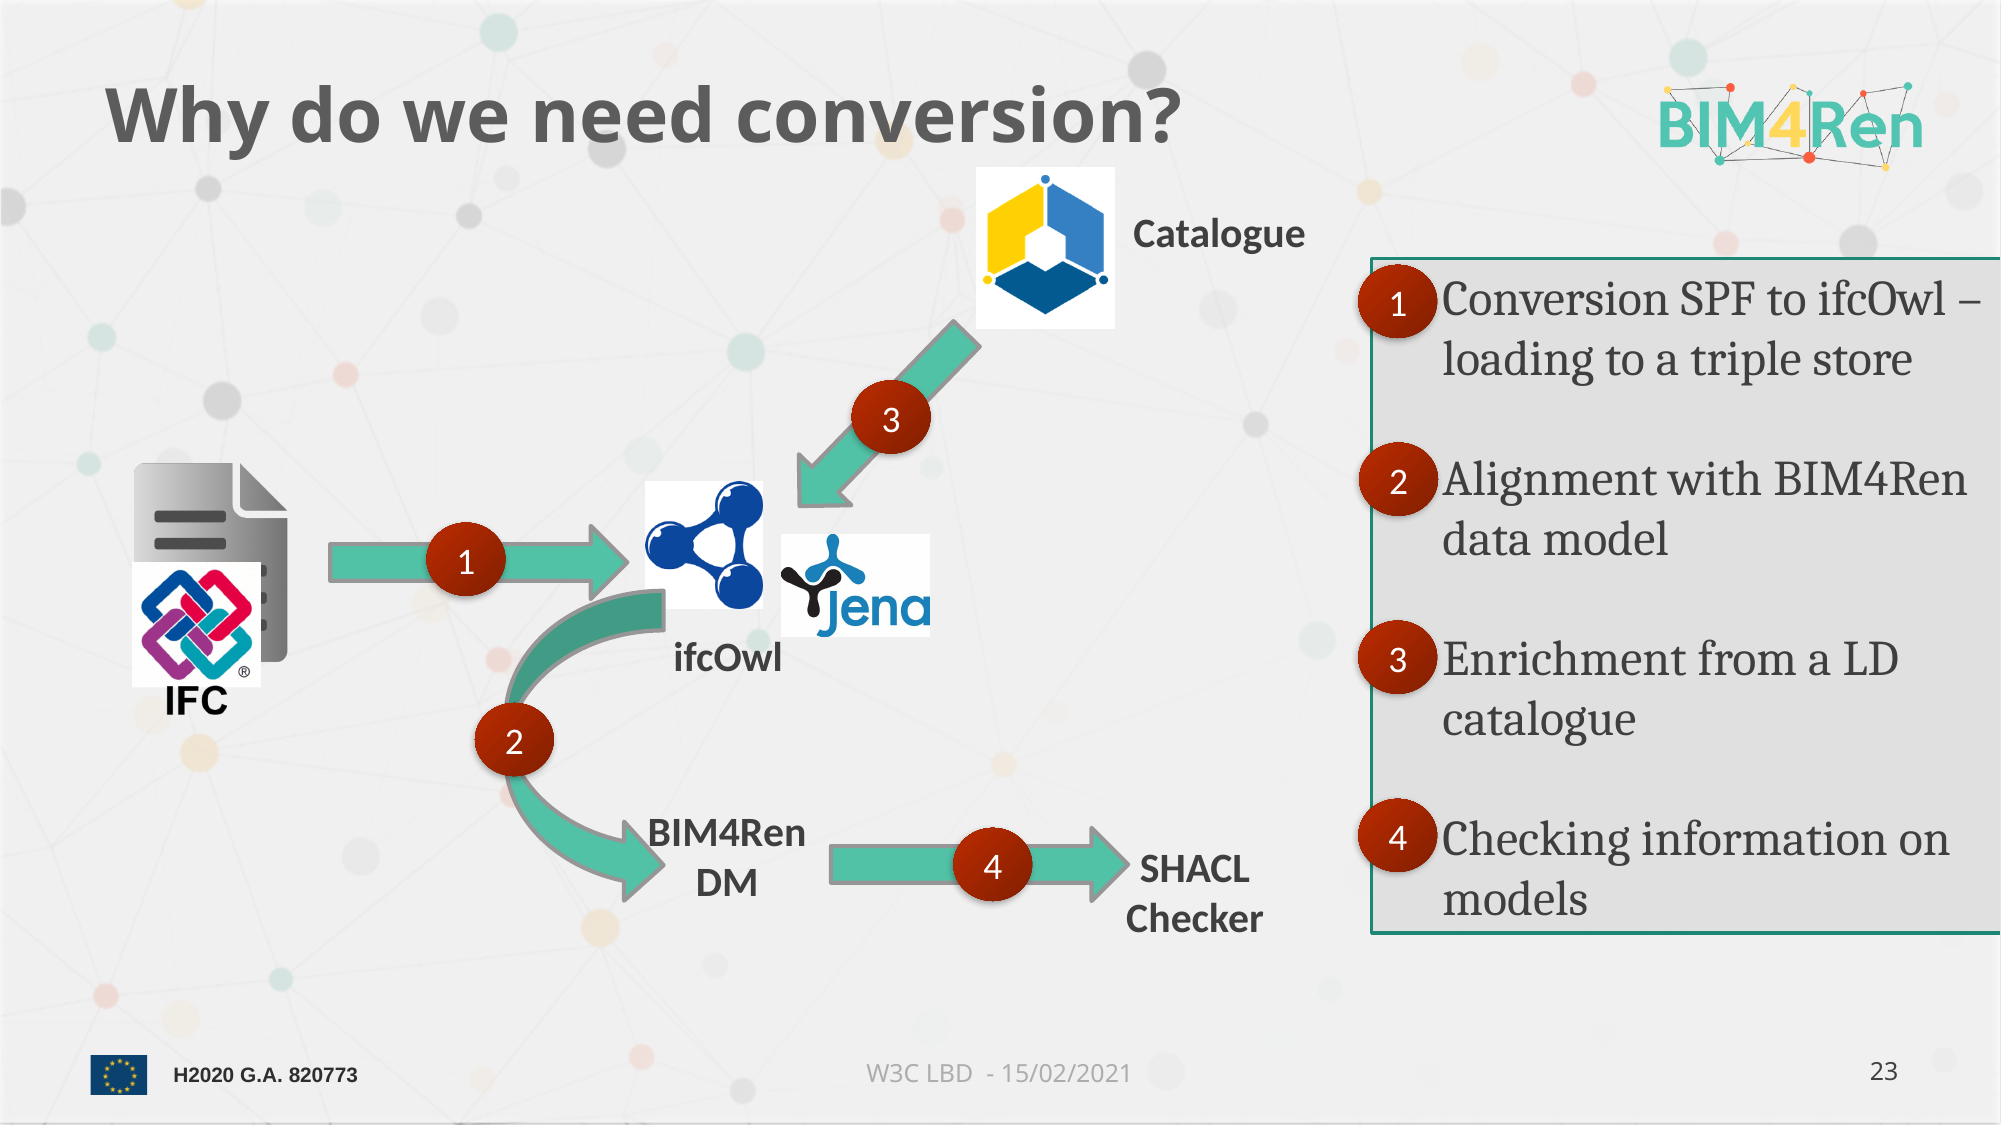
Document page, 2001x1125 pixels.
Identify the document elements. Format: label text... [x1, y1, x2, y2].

text_box 2 [474, 702, 554, 777]
text_box 4 [953, 827, 1033, 902]
footer W3C LBD - 15/02/2021 [662, 1042, 1338, 1103]
picture [645, 480, 763, 610]
text_box SHACL Checker [1079, 833, 1311, 949]
text_box Conversion SPF to ifcOwl – loading to a triple store Alignment with BIM4Ren data model Enrichment from a LD catalogue Checking information on models [1371, 258, 2000, 933]
text_box [894, 319, 982, 401]
slide_number 23 [1795, 1042, 1914, 1103]
text_box [1089, 825, 1100, 833]
text_box [335, 542, 426, 583]
picture [90, 442, 331, 749]
text_box [828, 844, 955, 885]
text_box 1 [1358, 264, 1438, 339]
picture [976, 167, 1116, 329]
picture [780, 534, 930, 637]
text_box 1 [426, 522, 506, 596]
title Why do we need conversion? [90, 59, 1637, 206]
text_box 2 [1359, 442, 1439, 516]
text_box [1029, 844, 1079, 885]
text_box [796, 427, 873, 509]
text_box BIM4Ren DM [627, 797, 827, 913]
text_box [506, 782, 666, 903]
text_box 4 [1358, 798, 1438, 873]
picture [1637, 61, 1949, 178]
text_box 3 [851, 380, 931, 454]
text_box [504, 590, 640, 701]
text_box ifcOwl [658, 622, 807, 688]
text_box [505, 523, 630, 601]
text_box [519, 618, 666, 702]
text_box 3 [1358, 620, 1438, 694]
text_box Catalogue [1120, 198, 1330, 264]
